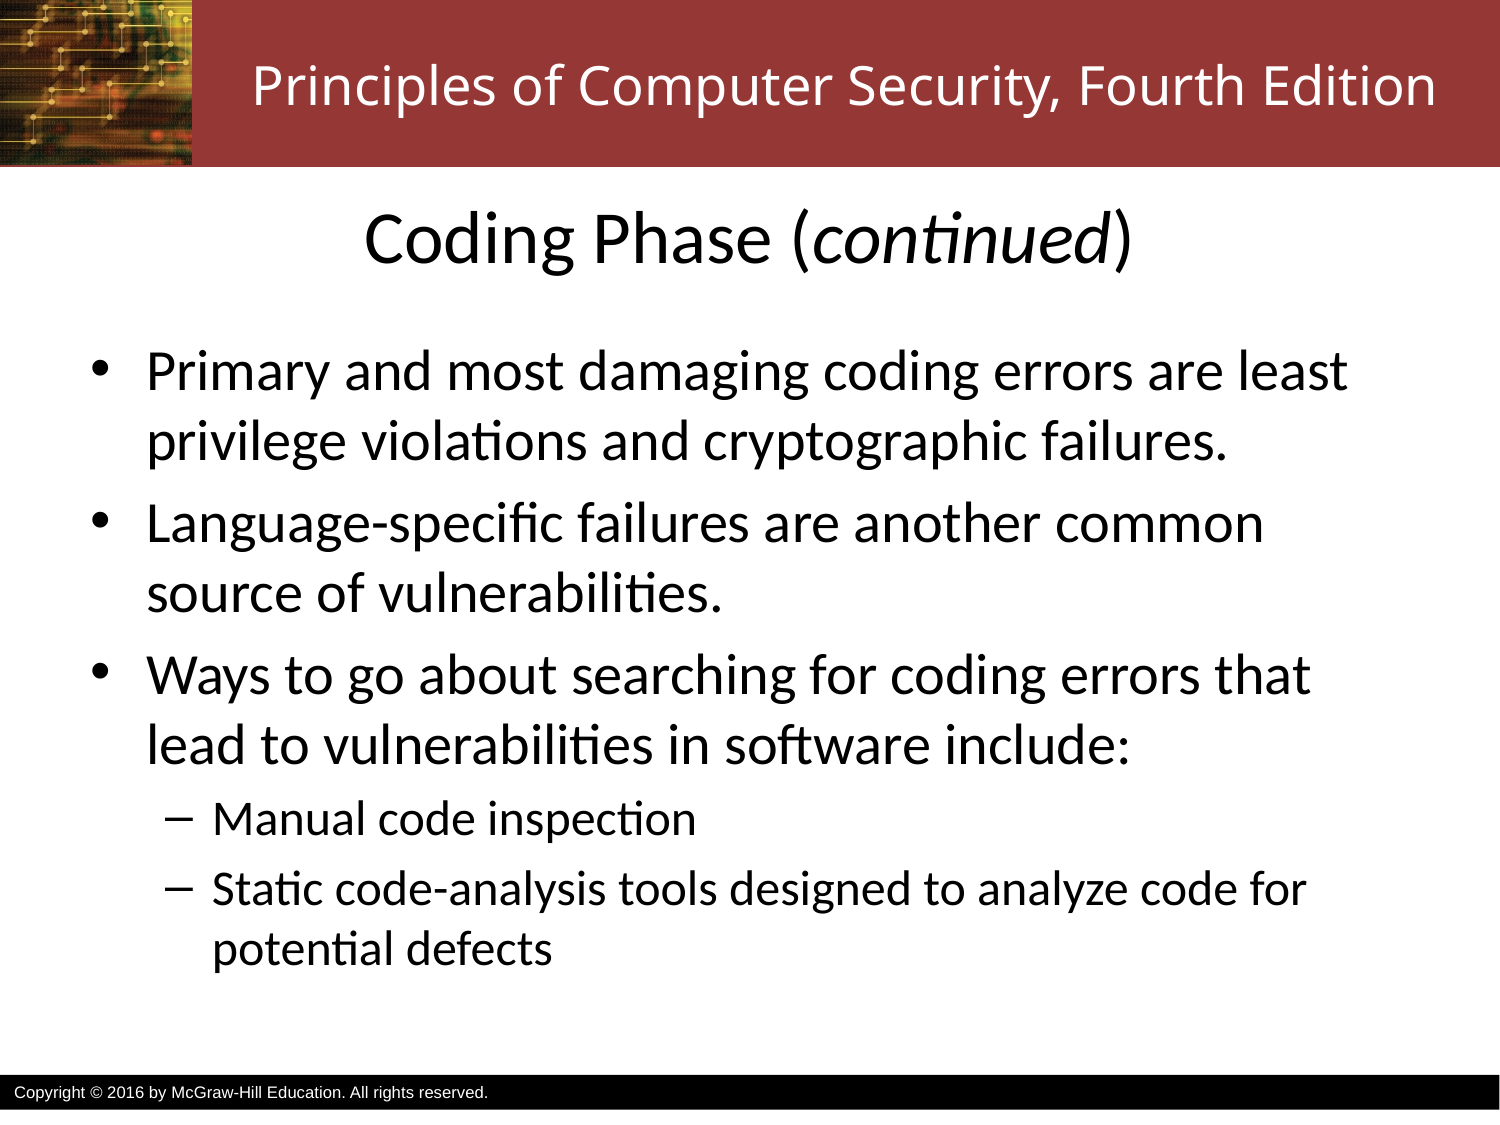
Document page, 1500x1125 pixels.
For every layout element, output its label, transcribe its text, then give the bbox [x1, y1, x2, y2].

list Primary and most damaging coding errors are least privilege violations and cryptographic failures. Language-specific failures are another common source of vulnerabilities. Ways to go about searching for coding errors that lead to vulnerabilities in software include: Manual code inspection Static code-analysis tools designed to analyze code for potential defects [75, 324, 1425, 1005]
picture [0, 0, 192, 165]
title Coding Phase (continued) [75, 181, 1425, 324]
